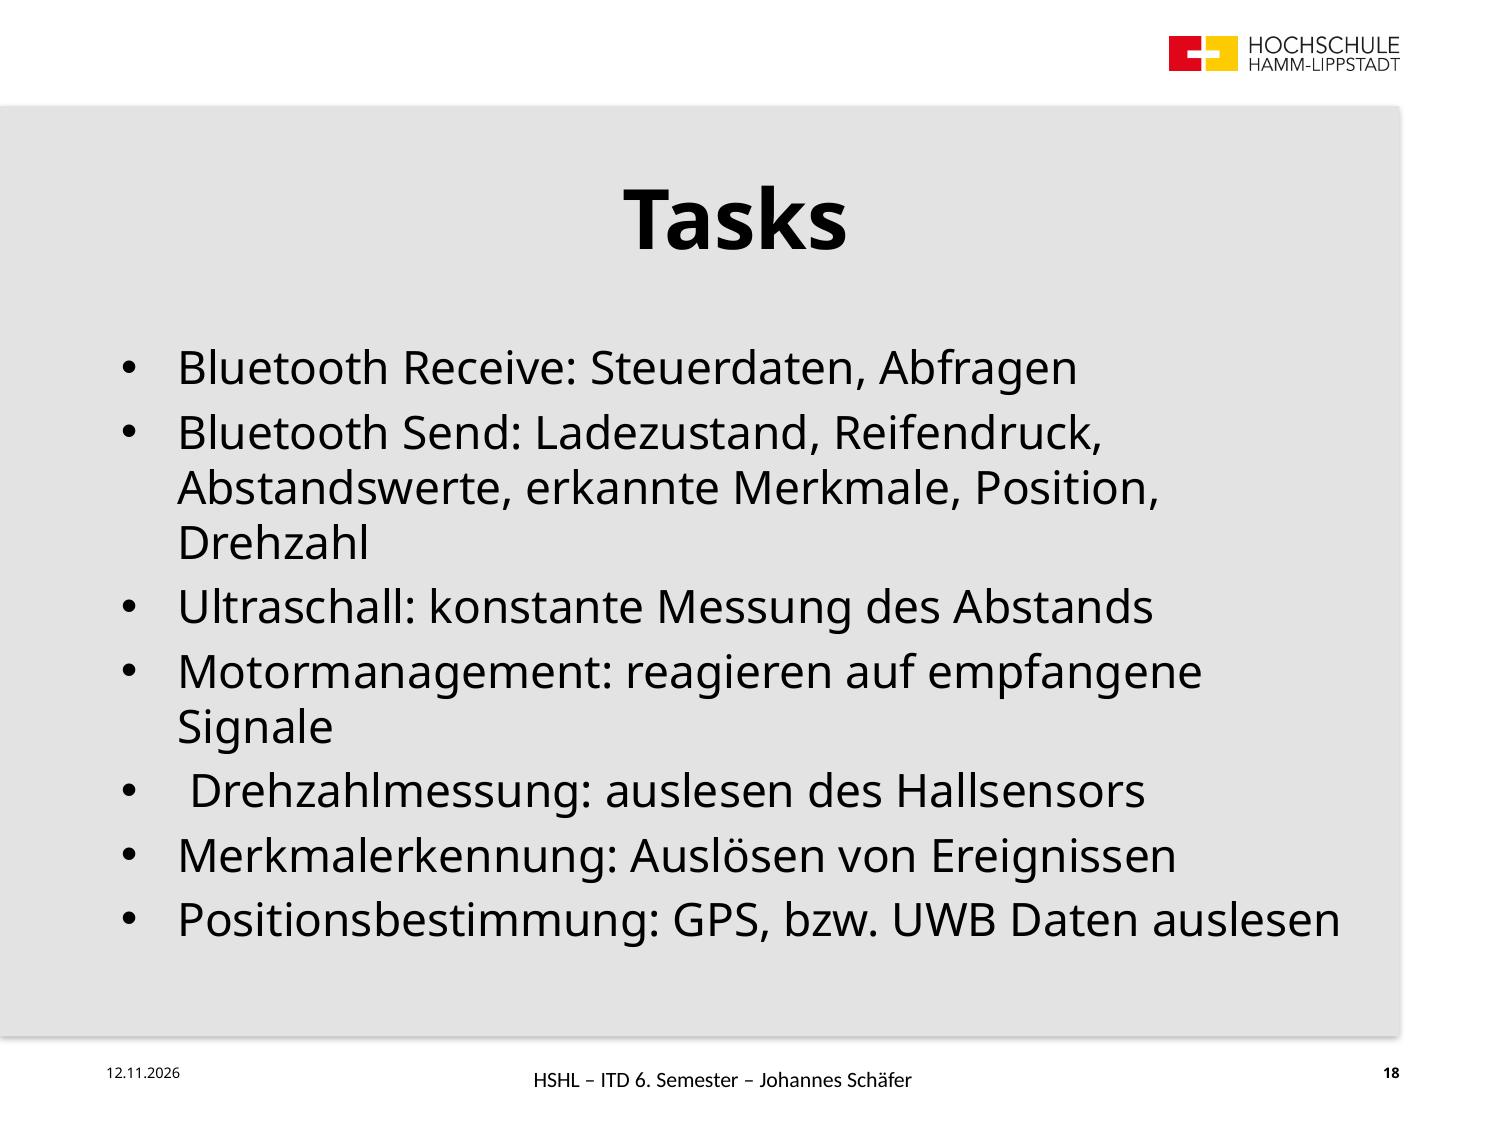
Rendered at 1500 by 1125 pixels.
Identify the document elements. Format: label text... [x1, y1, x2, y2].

picture [1169, 36, 1400, 71]
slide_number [106, 1065, 457, 1084]
text_box HSHL – ITD 6. Semester – Johannes Schäfer [518, 1057, 928, 1099]
title Tasks [106, 122, 1366, 310]
slide_number 18 [1049, 1065, 1400, 1084]
list Bluetooth Receive: Steuerdaten, Abfragen Bluetooth Send: Ladezustand, Reifendruck, Abstandswerte, erkannte Merkmale, Position, Drehzahl Ultraschall: konstante Messung des Abstands Motormanagement: reagieren auf empfangene Signale Drehzahlmessung: auslesen des Hallsensors Merkmalerkennung: Auslösen von Ereignissen Positionsbestimmung: GPS, bzw. UWB Daten auslesen [106, 331, 1366, 1005]
